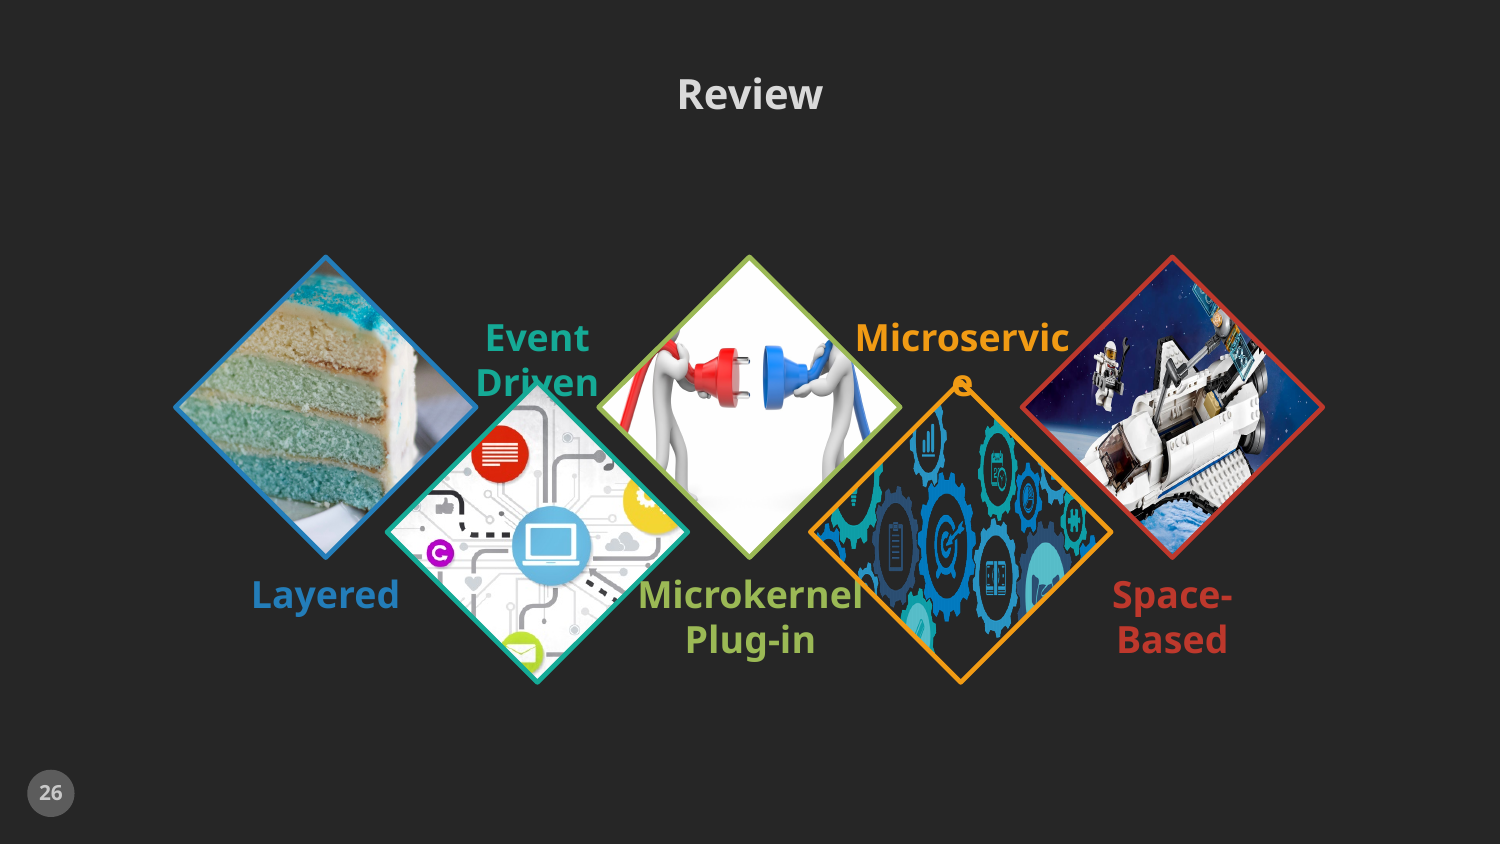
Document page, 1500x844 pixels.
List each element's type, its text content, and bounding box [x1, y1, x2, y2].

list Space-Based [1116, 570, 1289, 634]
list Microservice [904, 314, 1016, 377]
list Microkernel Plug-in [693, 570, 805, 634]
picture [175, 256, 1323, 683]
title Review [287, 63, 1213, 122]
slide_number 26 [13, 770, 89, 816]
list Layered [209, 570, 381, 634]
list Event Driven [482, 314, 593, 377]
